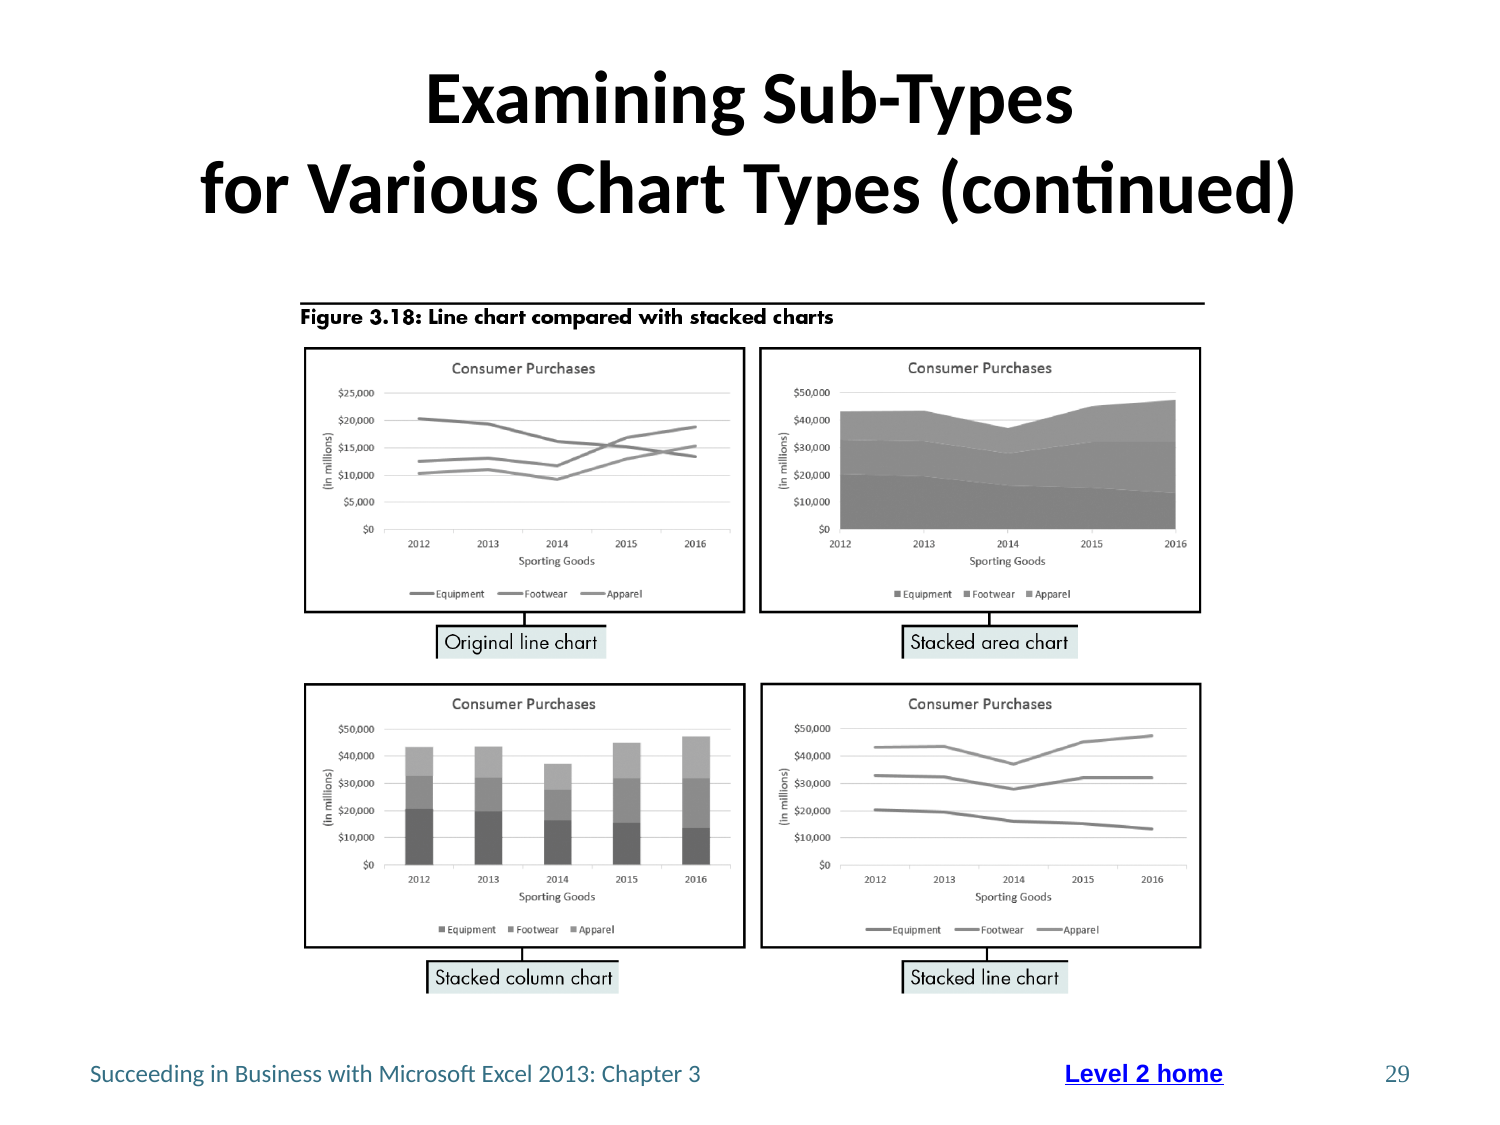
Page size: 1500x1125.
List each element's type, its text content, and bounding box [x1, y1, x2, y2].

picture [299, 302, 1206, 994]
title Examining Sub-Types for Various Chart Types (continued) [75, 45, 1425, 233]
text_box Level 2 home [1049, 1050, 1288, 1095]
slide_number 29 [1074, 1042, 1425, 1103]
footer Succeeding in Business with Microsoft Excel 2013: Chapter 3 [75, 1042, 963, 1103]
